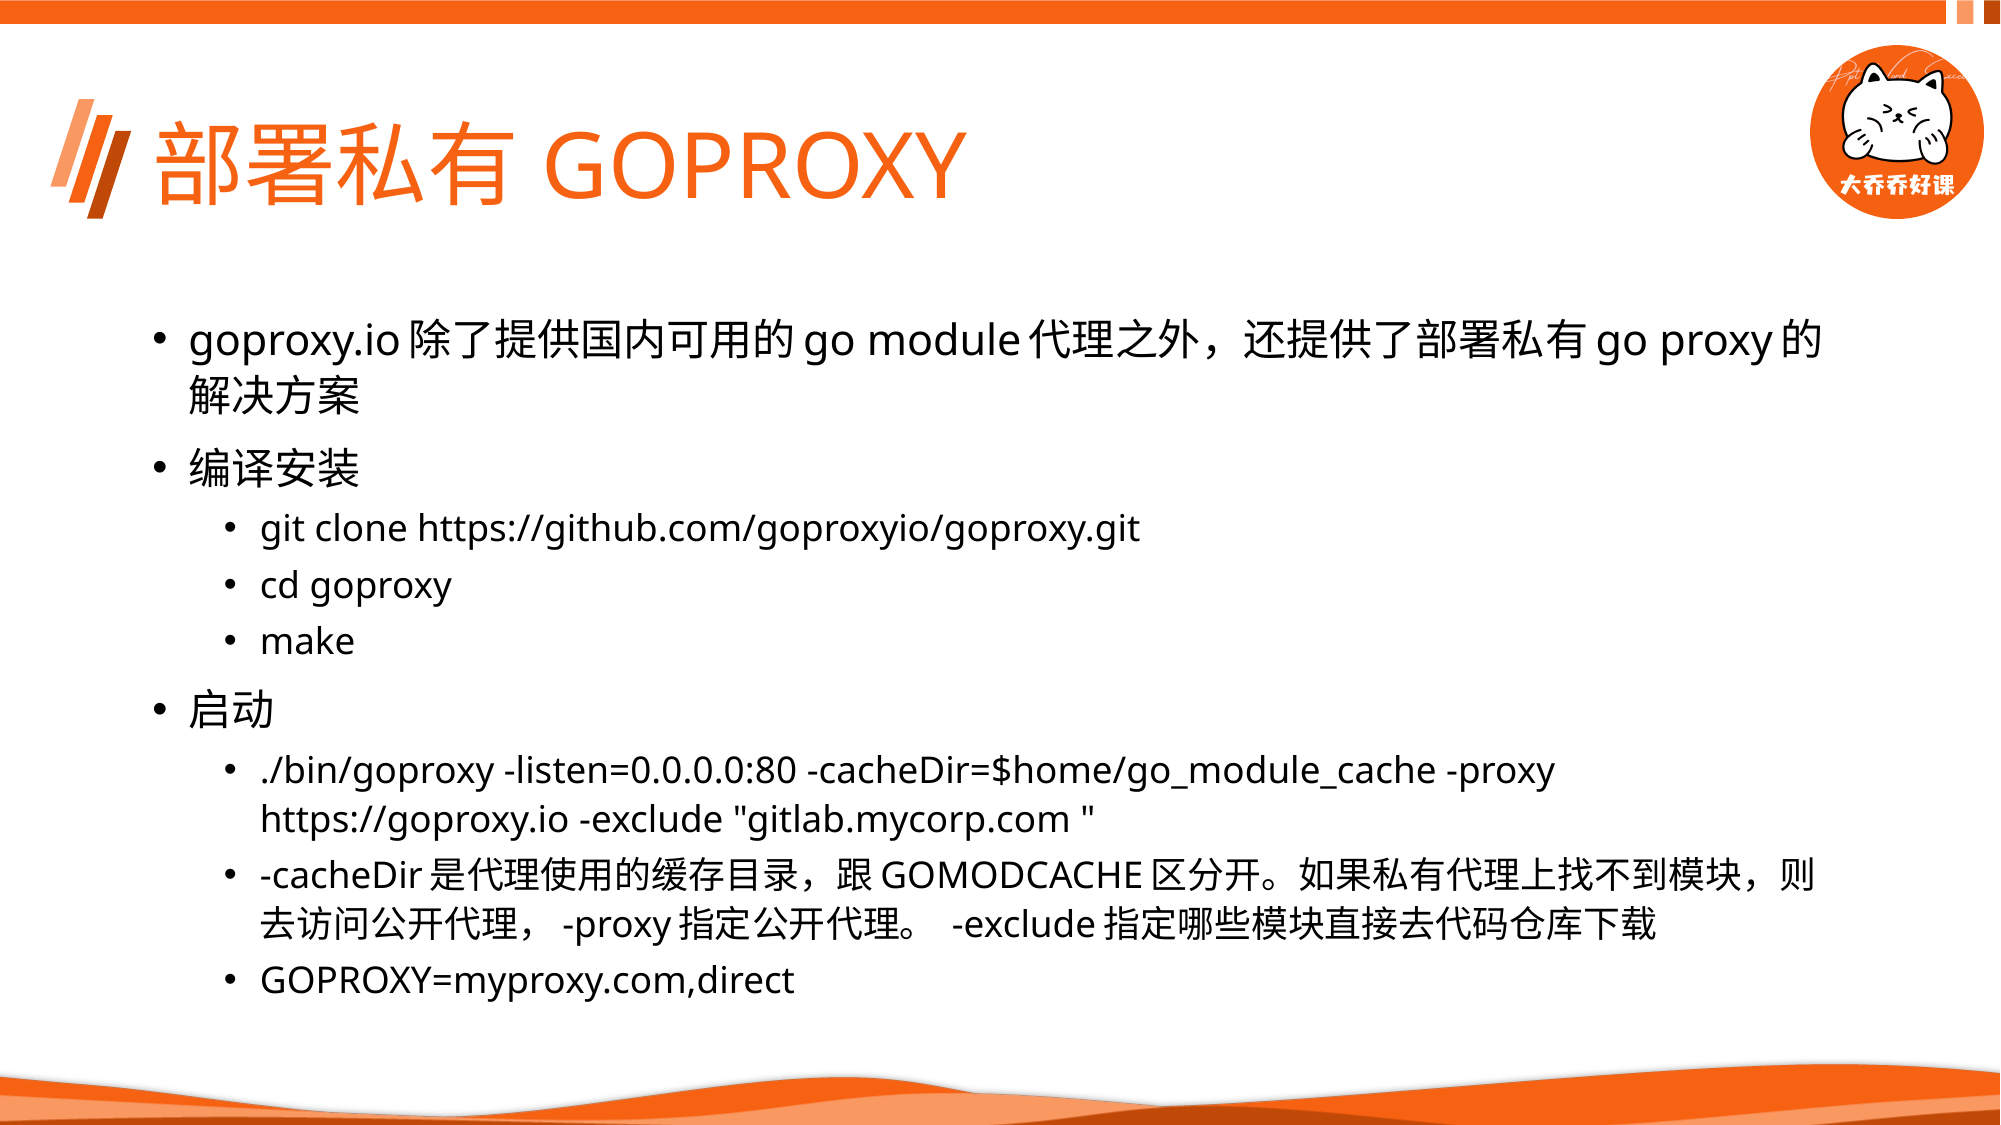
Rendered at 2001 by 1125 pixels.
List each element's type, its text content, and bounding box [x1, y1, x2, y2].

title 部署私有GOPROXY [137, 59, 1863, 278]
list goproxy.io除了提供国内可用的go module代理之外，还提供了部署私有go proxy的解决方案 编译安装 git clone https://github.com/goproxyio/goproxy.git cd goproxy make 启动 ./bin/goproxy -listen=0.0.0.0:80 -cacheDir=$home/go_module_cache -proxy https://goproxy.io -exclude "gitlab.mycorp.com " -cacheDir是代理使用的缓存目录，跟GOMODCACHE区分开。如果私有代理上找不到模块，则去访问公开代理，-proxy指定公开代理。 -exclude指定哪些模块直接去代码仓库下载 GOPROXY=myproxy.com,direct [137, 299, 1863, 1014]
picture [1849, 45, 1984, 219]
picture [0, 1053, 2000, 1125]
